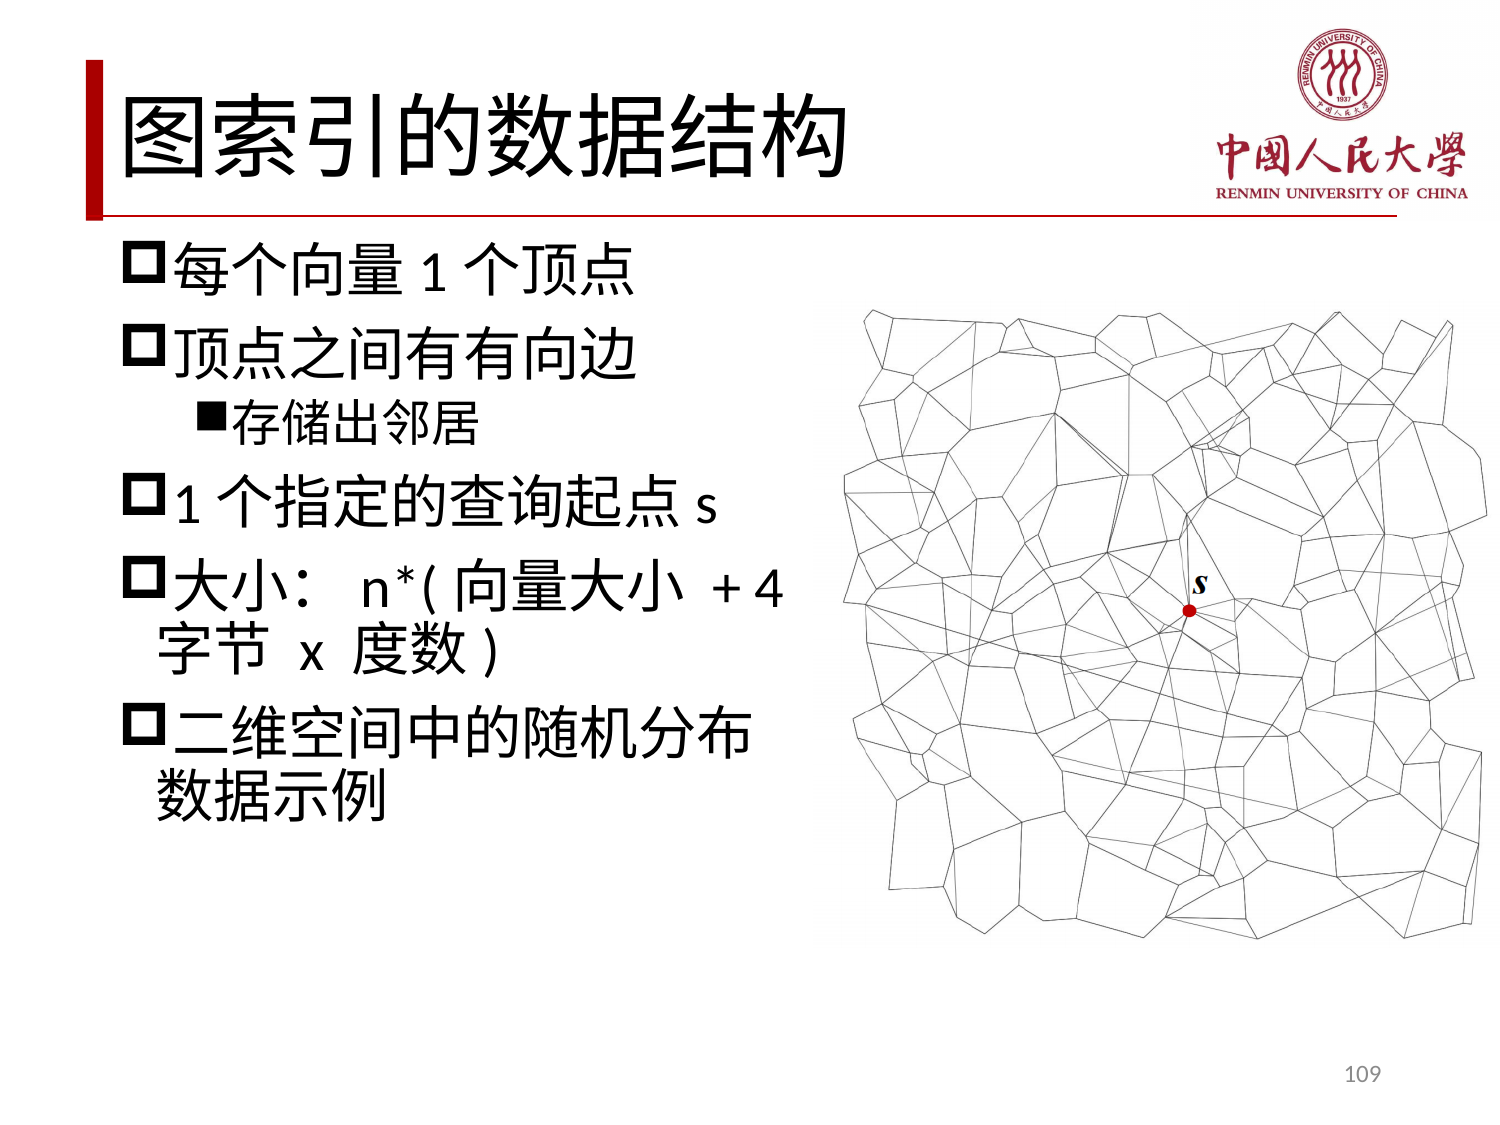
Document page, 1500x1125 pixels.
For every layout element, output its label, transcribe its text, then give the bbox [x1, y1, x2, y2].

list 每个向量1个顶点 顶点之间有有向边 存储出邻居 1个指定的查询起点s 大小：n*(向量大小 + 4字节 x 度数) 二维空间中的随机分布数据示例 [103, 233, 815, 1014]
picture [1190, 0, 1500, 221]
title 图索引的数据结构 [103, 59, 1397, 221]
picture [813, 299, 1500, 948]
slide_number 109 [1059, 1042, 1397, 1103]
